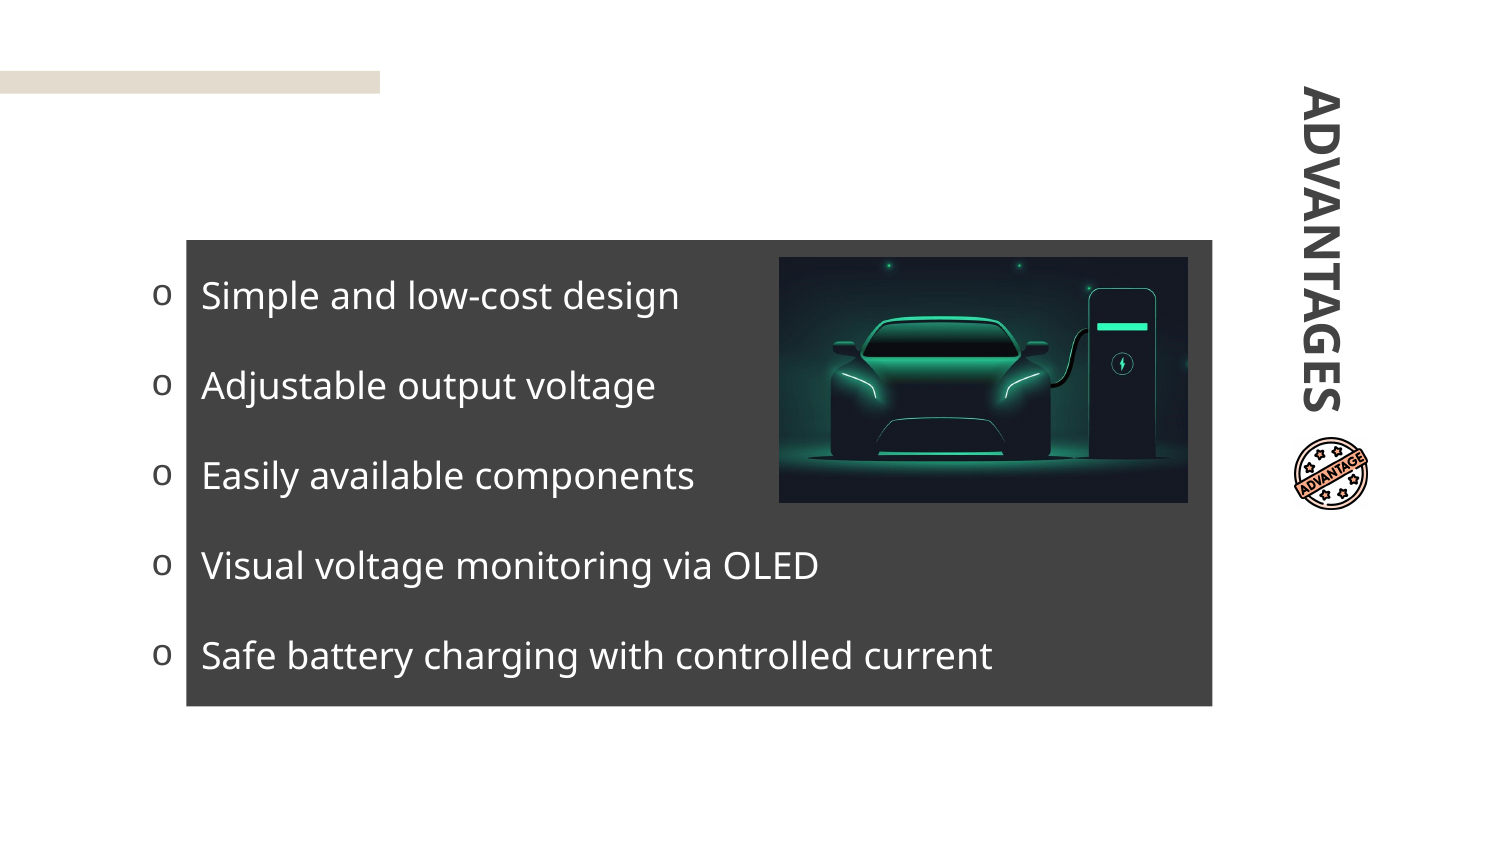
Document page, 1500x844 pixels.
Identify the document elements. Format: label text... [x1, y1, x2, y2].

text_box [186, 240, 1213, 707]
picture [1293, 436, 1369, 510]
text_box [0, 70, 380, 94]
title ADVANTAGES [1280, 71, 1368, 502]
picture [779, 257, 1188, 503]
subtitle Simple and low-cost design Adjustable output voltage Easily available components Visual voltage monitoring via OLED Safe battery charging with controlled current [111, 257, 1089, 663]
